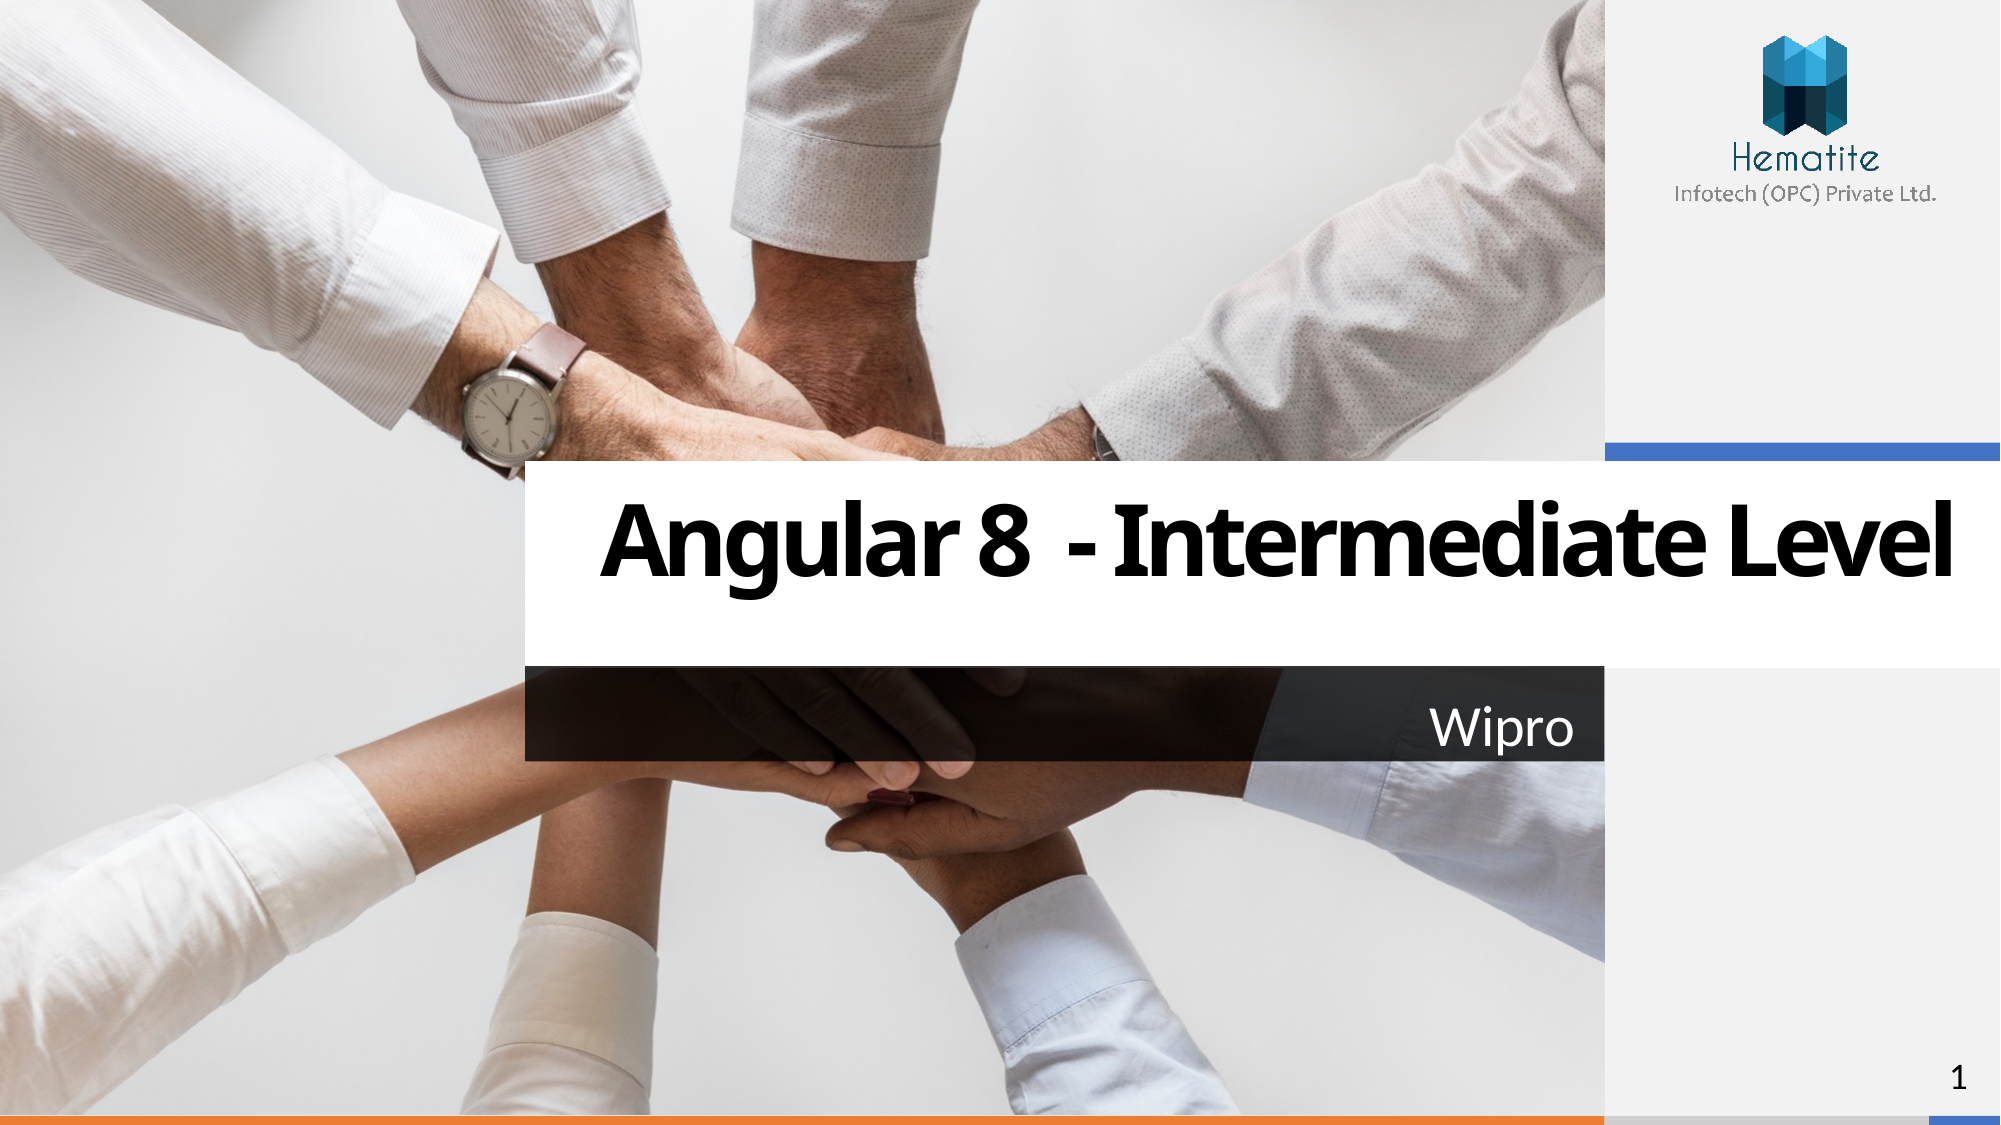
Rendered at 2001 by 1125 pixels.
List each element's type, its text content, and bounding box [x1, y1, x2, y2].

picture [0, 0, 1605, 1115]
picture [1652, 26, 1953, 214]
text_box 1 [1934, 1045, 2000, 1116]
title Angular 8 - Intermediate Level [1605, 461, 2000, 668]
